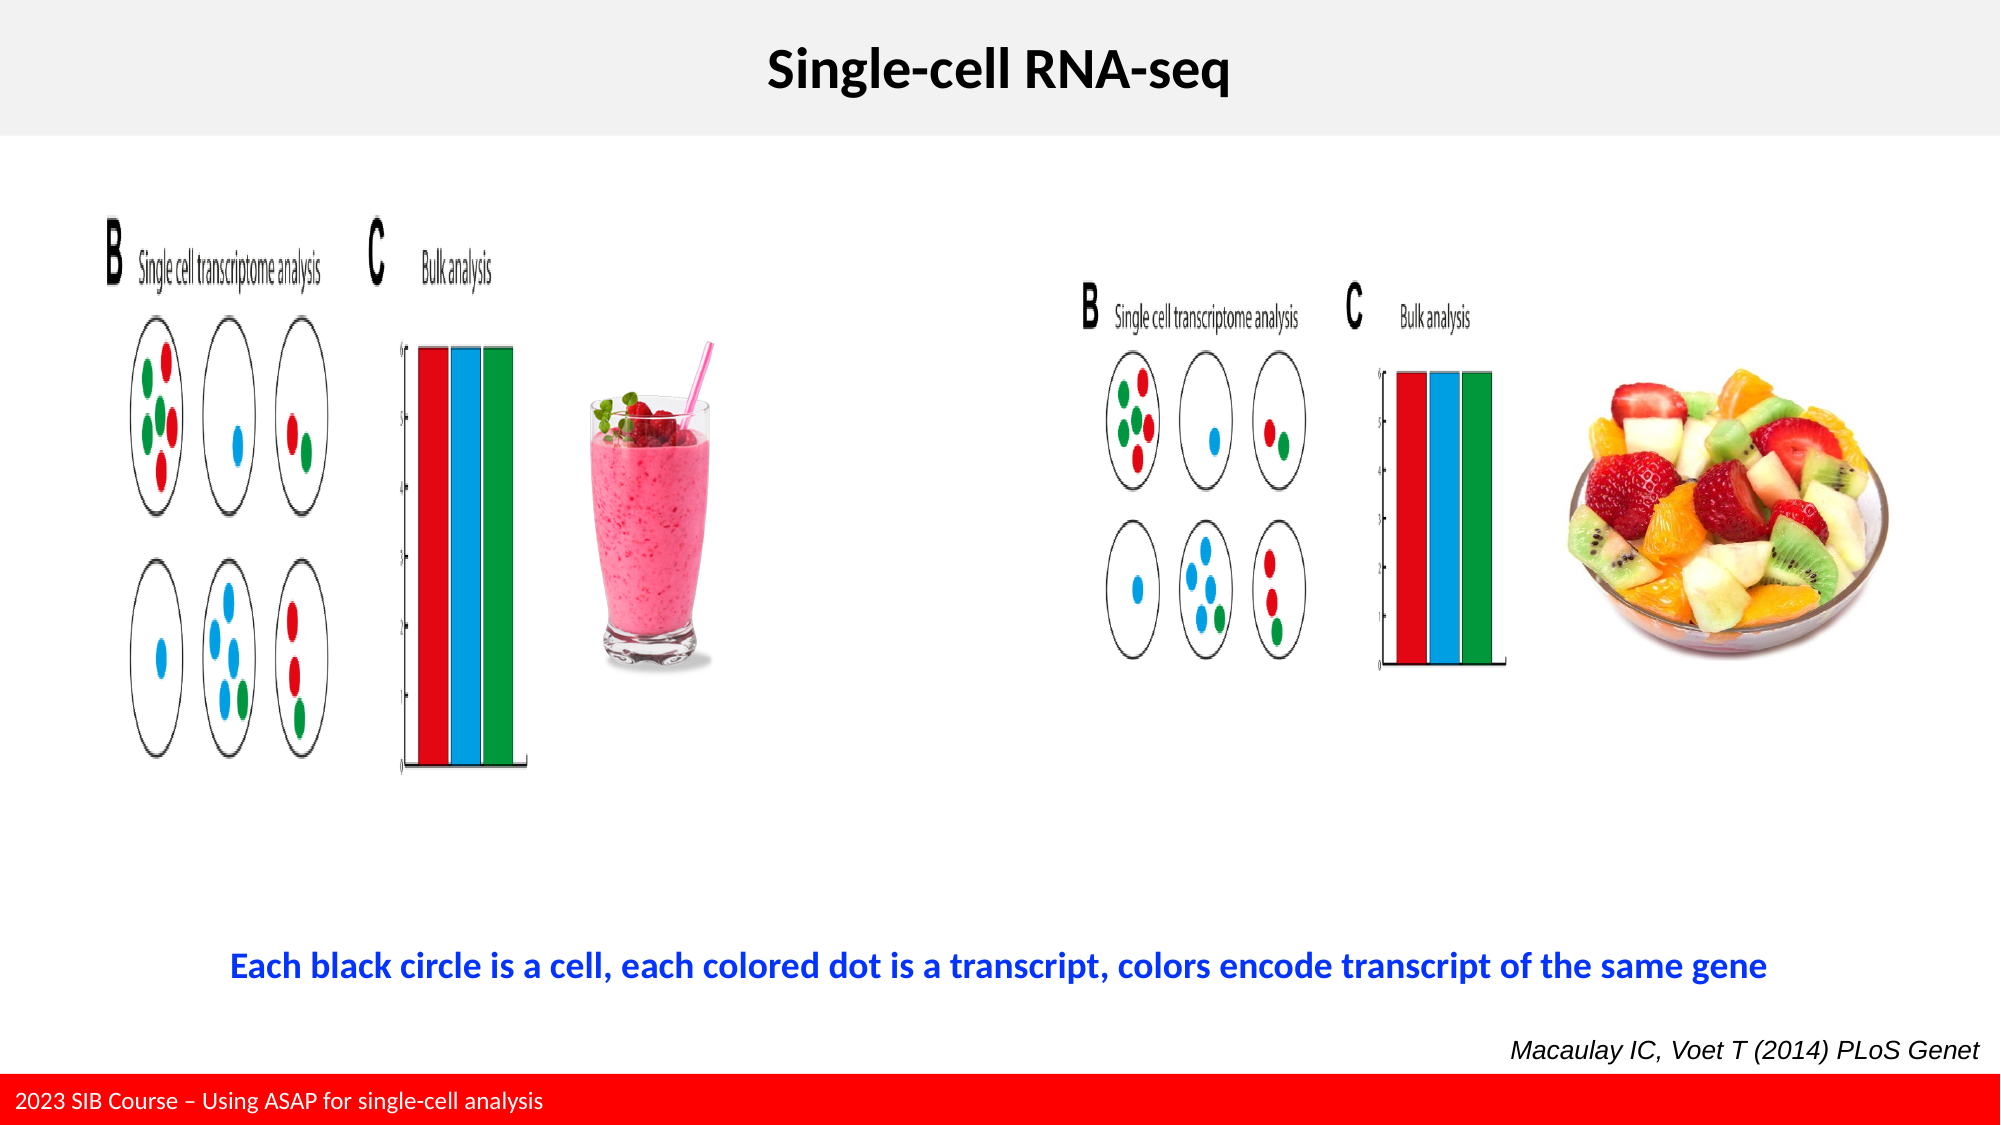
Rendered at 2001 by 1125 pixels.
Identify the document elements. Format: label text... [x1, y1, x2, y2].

text_box Single-cell RNA-seq [0, 0, 2000, 139]
text_box Macaulay IC, Voet T (2014) PLoS Genet [1505, 1027, 2000, 1070]
picture [96, 205, 833, 824]
text_box Each black circle is a cell, each colored dot is a transcript, colors encode transcript of the same gene [190, 933, 1810, 994]
picture [1561, 367, 1896, 661]
picture [1072, 273, 1515, 705]
